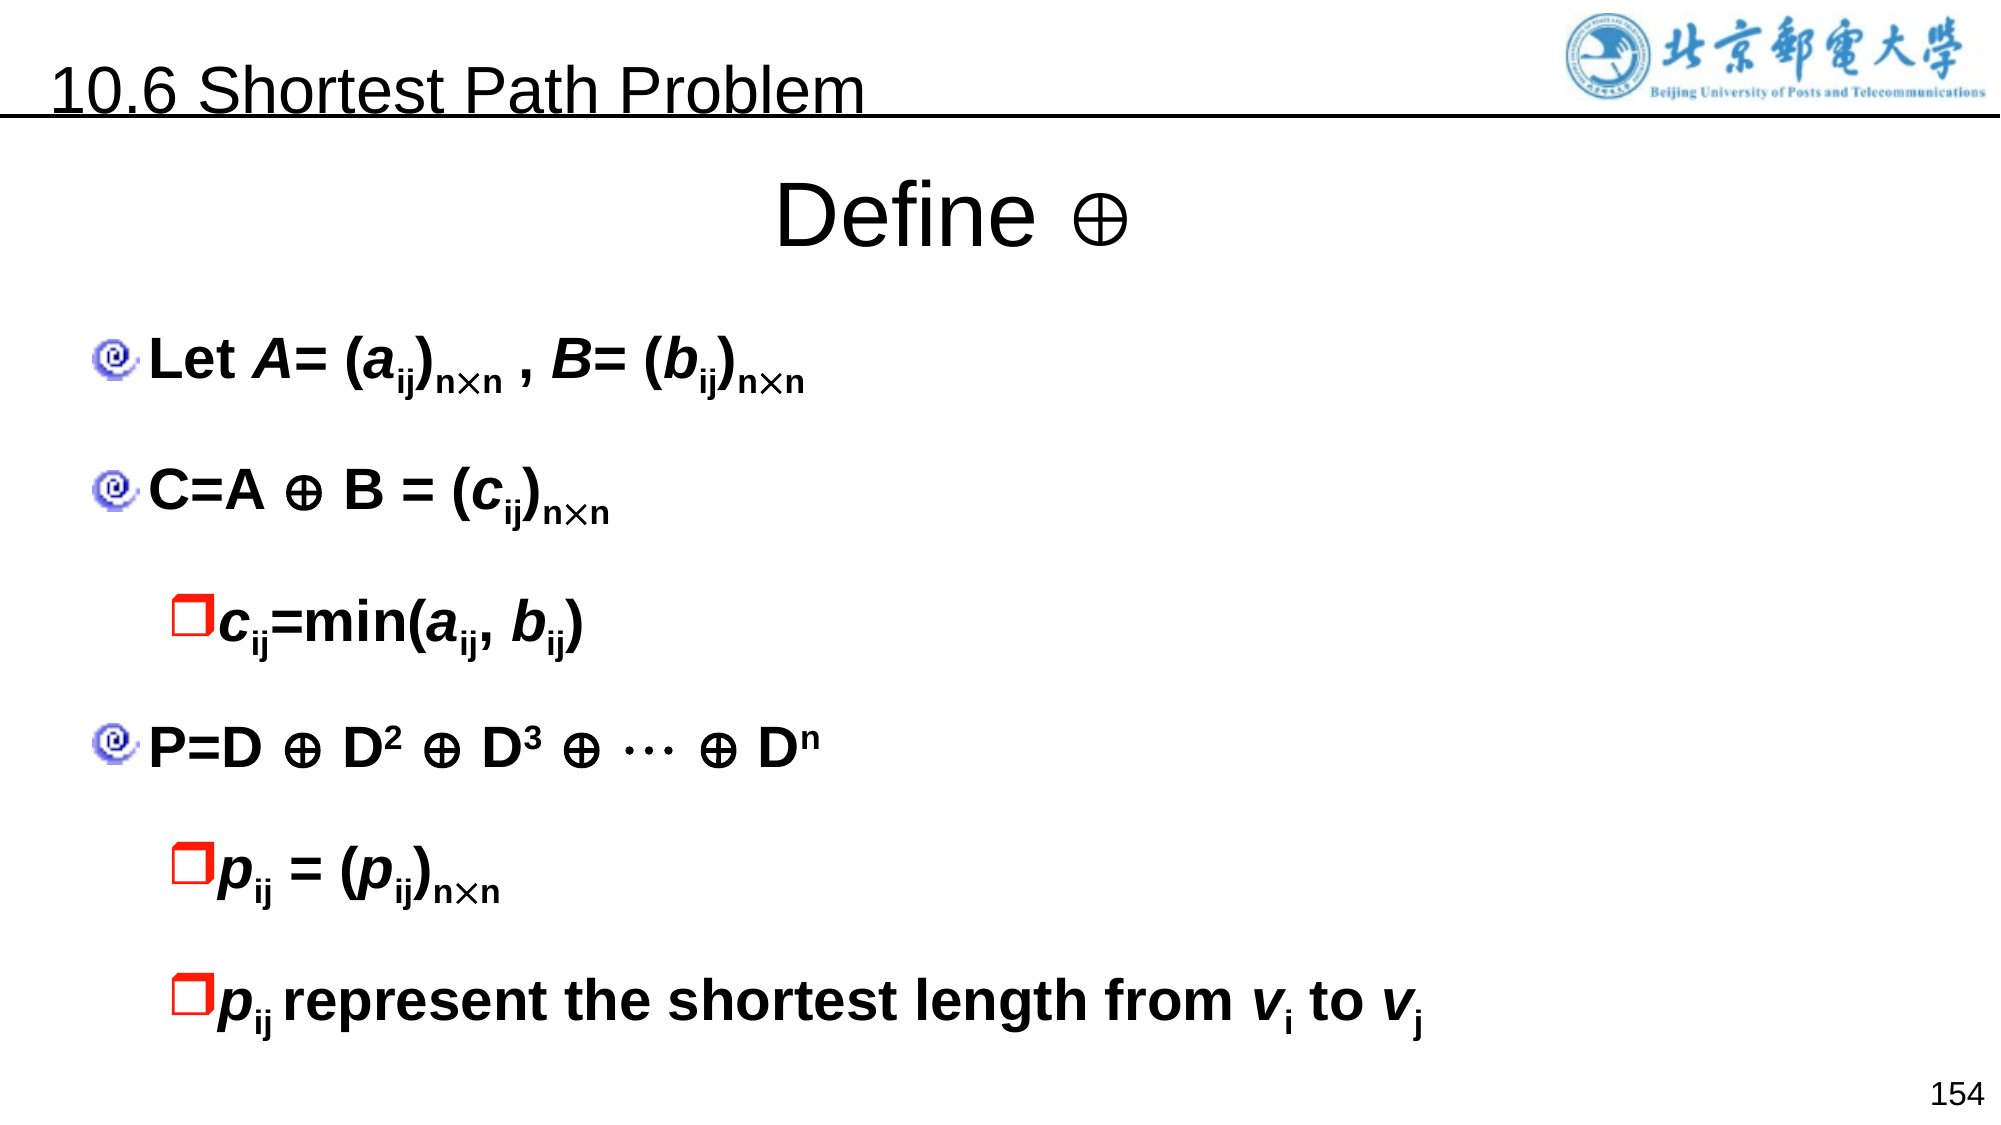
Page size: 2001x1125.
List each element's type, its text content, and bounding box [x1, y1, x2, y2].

text_box Define  [280, 147, 1631, 273]
picture [92, 339, 140, 381]
picture [1849, 13, 1988, 101]
text_box 10.6 Shortest Path Problem [34, 0, 1849, 135]
picture [92, 470, 140, 512]
picture [92, 723, 140, 765]
text_box Let A= (aij)nn , B= (bij)nn C=A  B = (cij)nn cij=min(aij, bij) P=D  D2  D3    Dn pij = (pij)nn pij represent the shortest length from vi to vj [77, 273, 1744, 1016]
